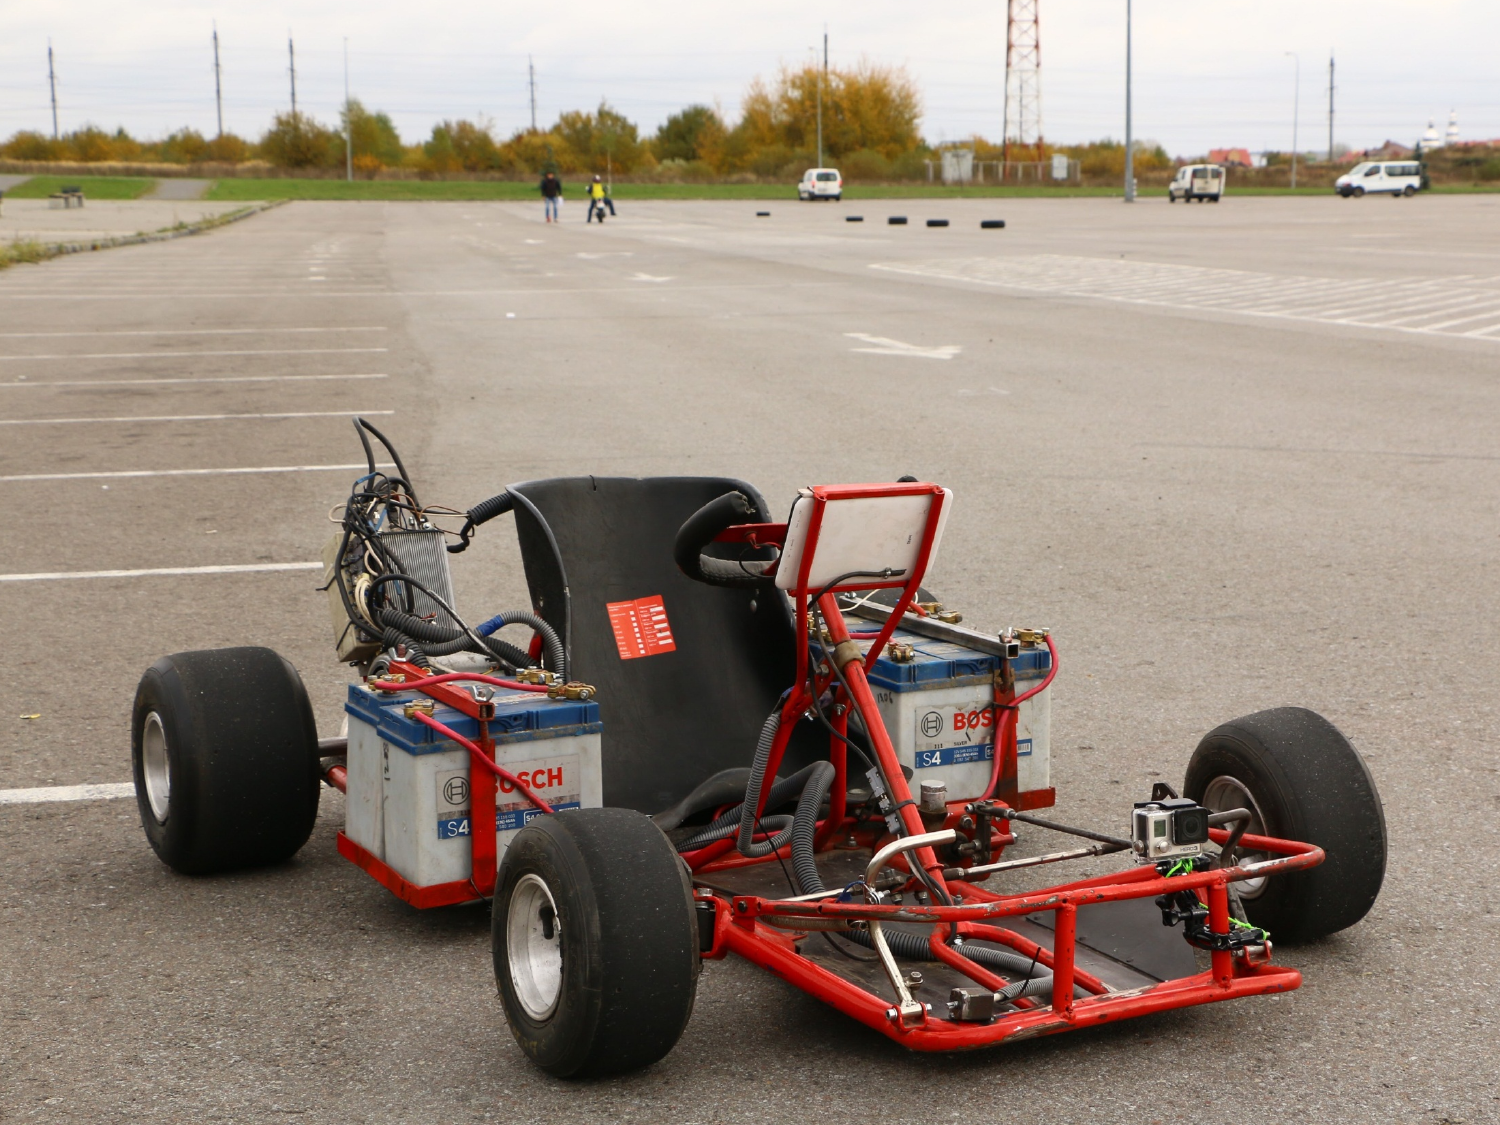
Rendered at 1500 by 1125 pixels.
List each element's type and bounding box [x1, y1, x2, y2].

list [0, 0, 1500, 1125]
